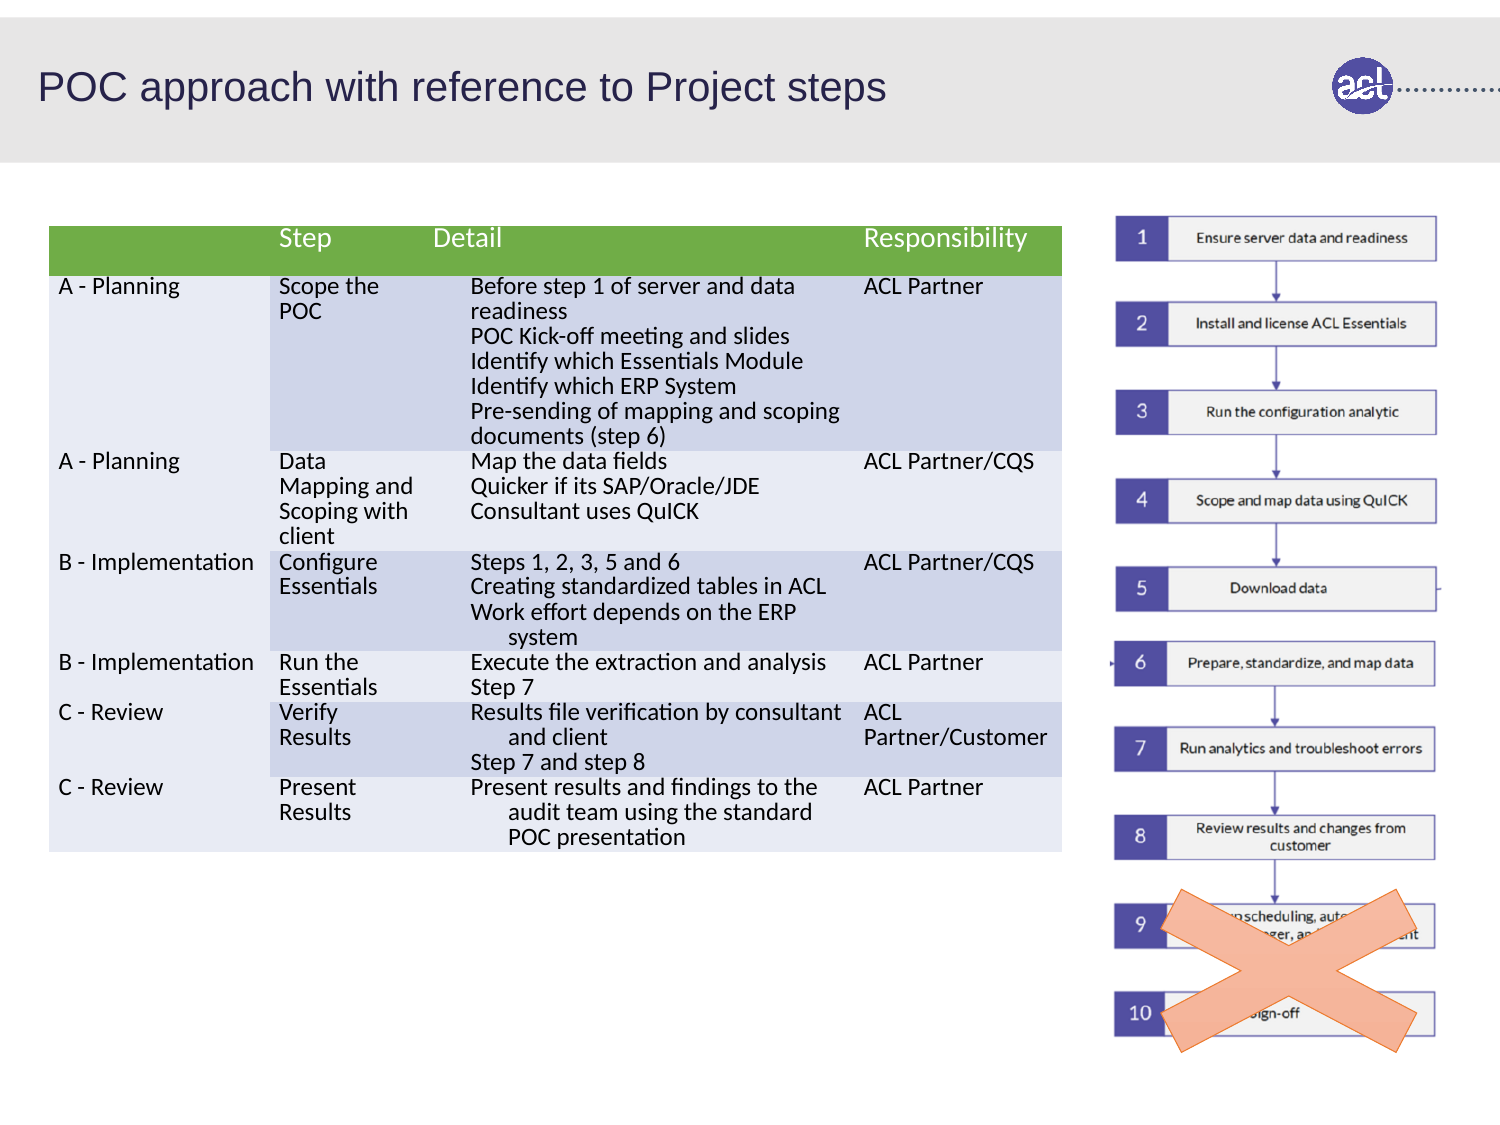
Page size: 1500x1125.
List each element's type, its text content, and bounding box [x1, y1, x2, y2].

table_cell Present results and findings to the audit team using the standard POC presentation [424, 777, 854, 852]
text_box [1100, 210, 1451, 1052]
table_cell Data Mapping and Scoping with client [270, 451, 424, 551]
table_cell C - Review [49, 702, 270, 777]
table_cell Verify Results [270, 702, 424, 777]
table_cell ACL Partner/CQS [854, 551, 1062, 651]
table_cell Map the data fields Quicker if its SAP/Oracle/JDE Consultant uses QuICK [424, 451, 854, 551]
table_cell ACL Partner [854, 651, 1062, 702]
table_cell C - Review [49, 777, 270, 852]
table_header Detail [424, 226, 854, 276]
table_cell B - Implementation [49, 551, 270, 651]
table_header [49, 226, 270, 276]
table_cell ACL Partner/Customer [854, 702, 1062, 777]
table_cell Steps 1, 2, 3, 5 and 6 Creating standardized tables in ACL Work effort depends on the ERP system [424, 551, 854, 651]
table_cell Run the Essentials [270, 651, 424, 702]
table_cell Results file verification by consultant and client Step 7 and step 8 [424, 702, 854, 777]
table_cell A - Planning [49, 451, 270, 551]
table_cell ACL Partner/CQS [854, 451, 1062, 551]
table_cell Configure Essentials [270, 551, 424, 651]
table_cell Scope the POC [270, 276, 424, 451]
table_cell Before step 1 of server and data readiness POC Kick-off meeting and slides Identify which Essentials Module Identify which ERP System Pre-sending of mapping and scoping documents (step 6) [424, 276, 854, 451]
table_cell ACL Partner [854, 276, 1062, 451]
picture [1330, 56, 1395, 116]
table_header Step [270, 226, 424, 276]
table_header Responsibility [854, 226, 1062, 276]
table_cell Present Results [270, 777, 424, 852]
table_cell Execute the extraction and analysis Step 7 [424, 651, 854, 702]
table_cell A - Planning [49, 276, 270, 451]
table_cell B - Implementation [49, 651, 270, 702]
list POC approach with reference to Project steps [0, 57, 1230, 197]
table_cell ACL Partner [854, 777, 1062, 852]
